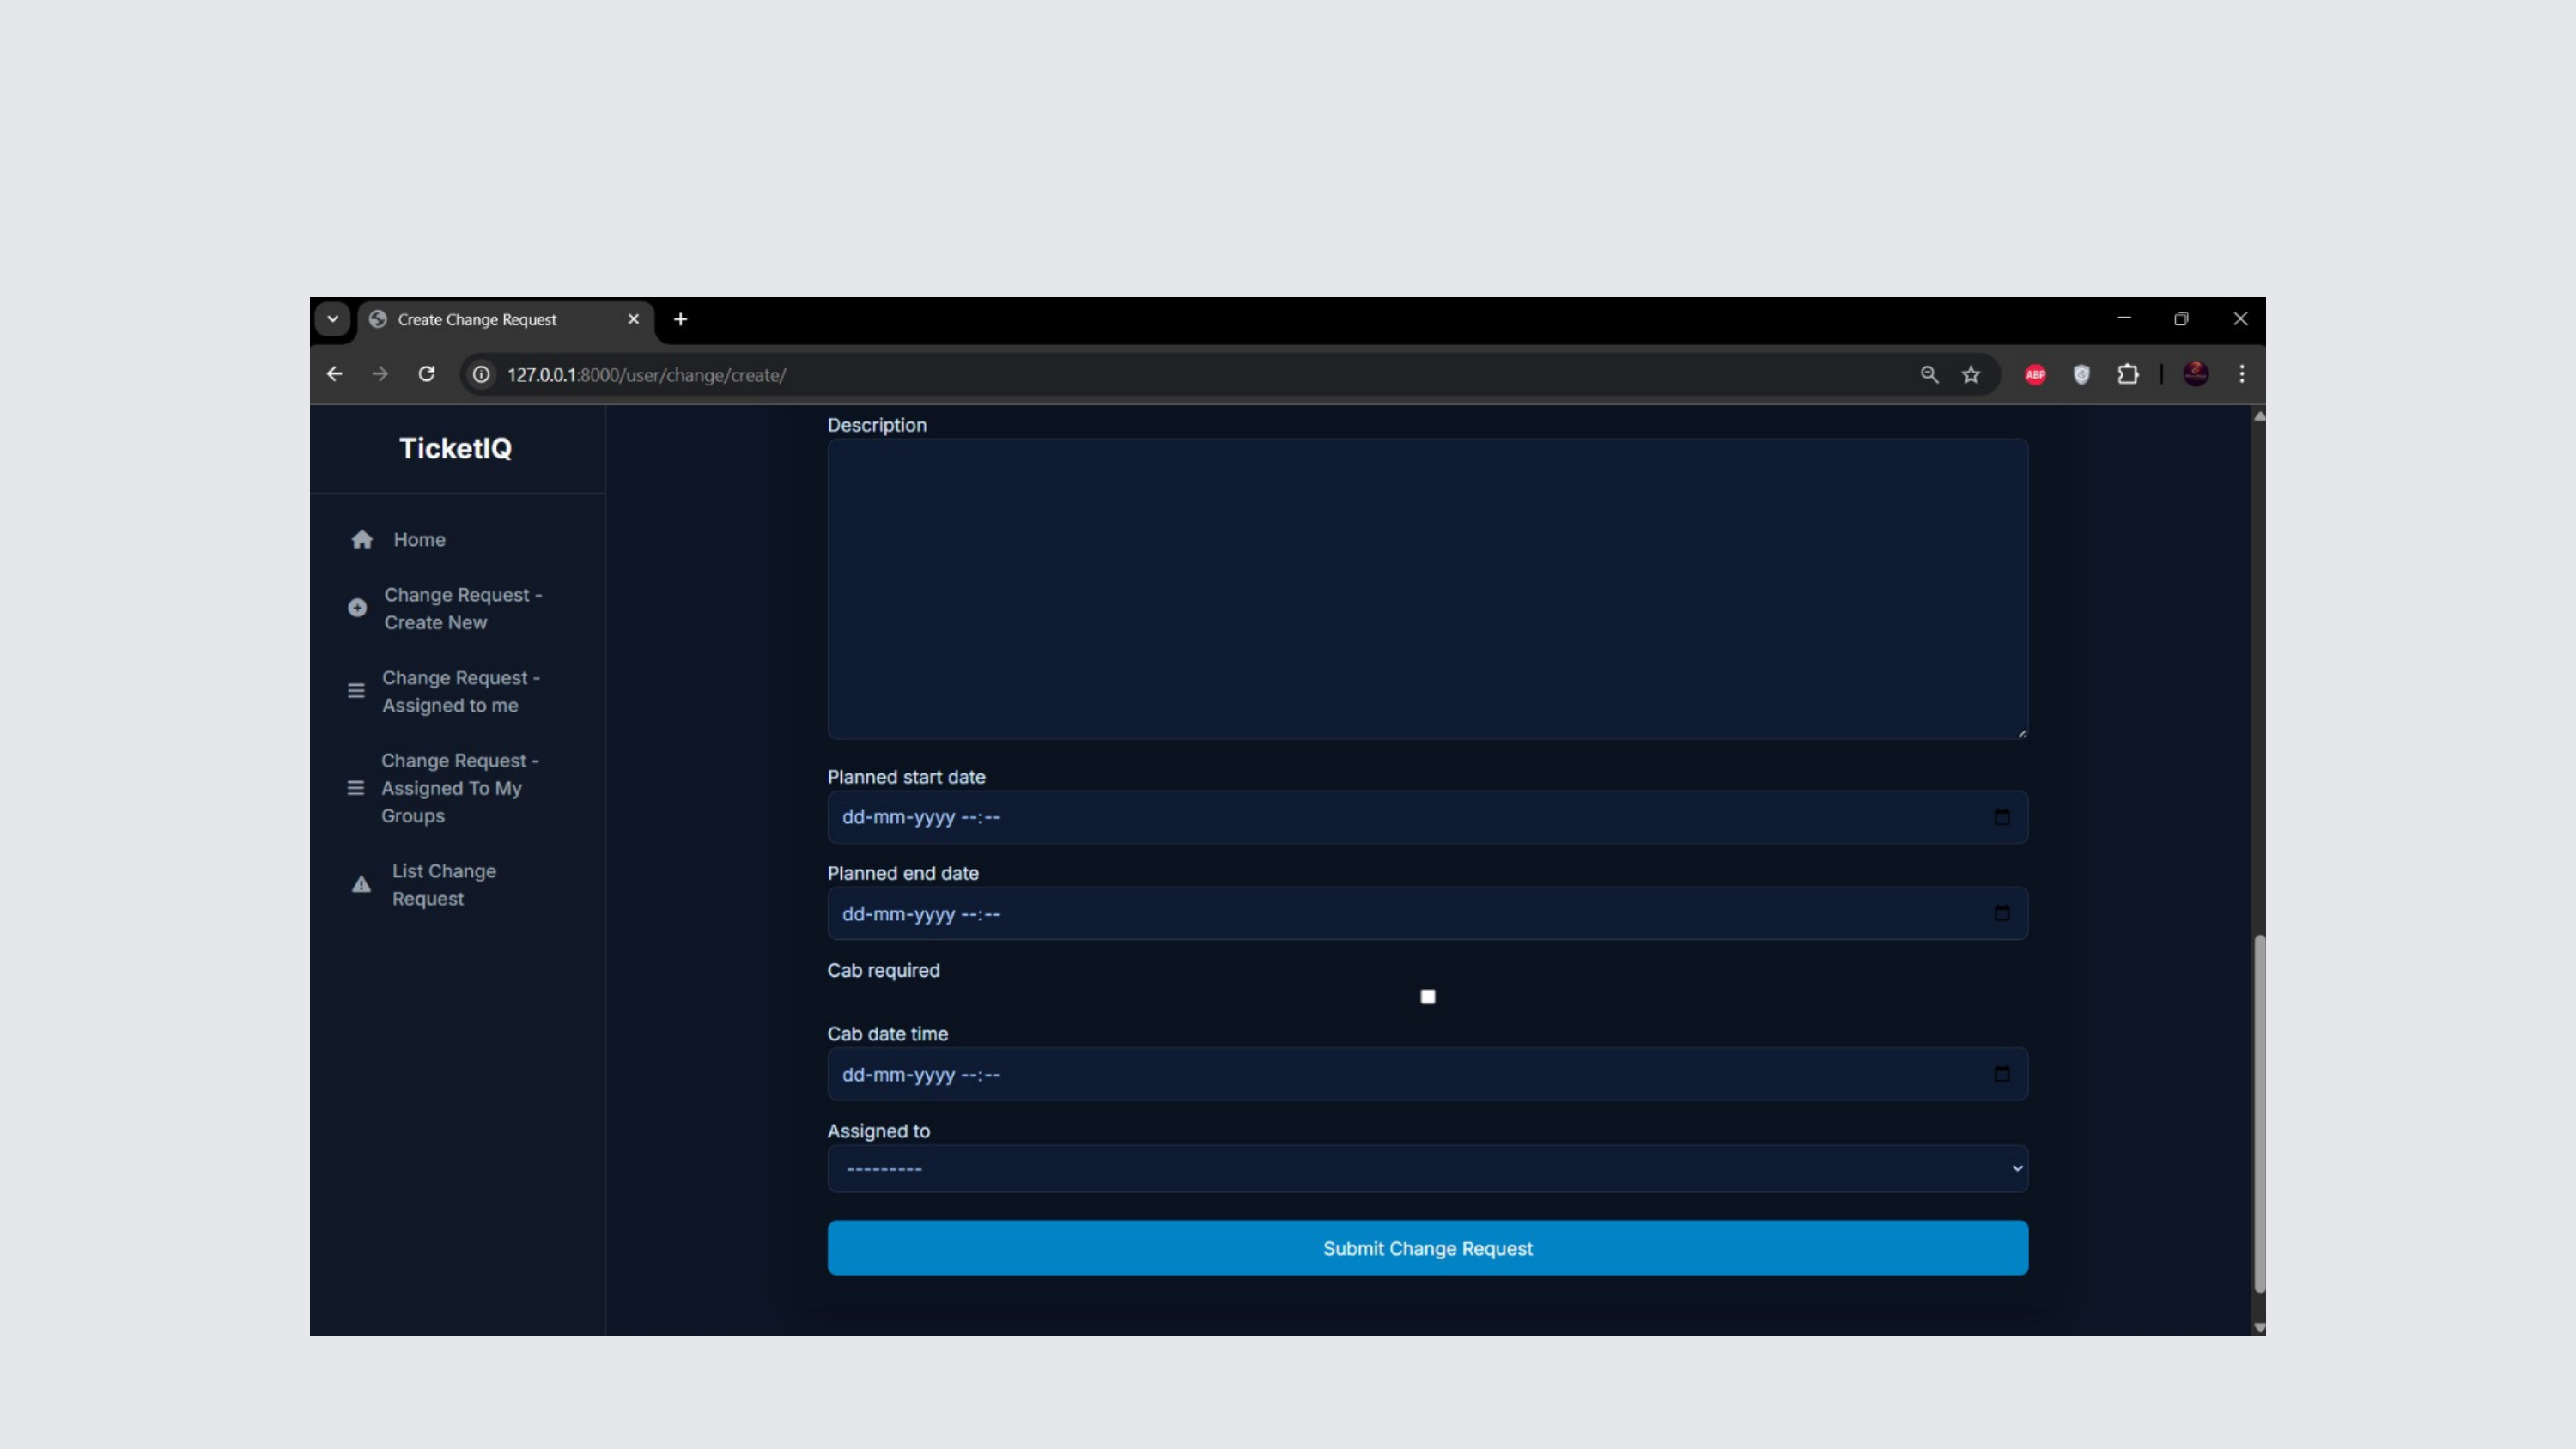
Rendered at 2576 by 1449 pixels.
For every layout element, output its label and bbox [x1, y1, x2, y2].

text_box [306, 294, 2269, 1339]
